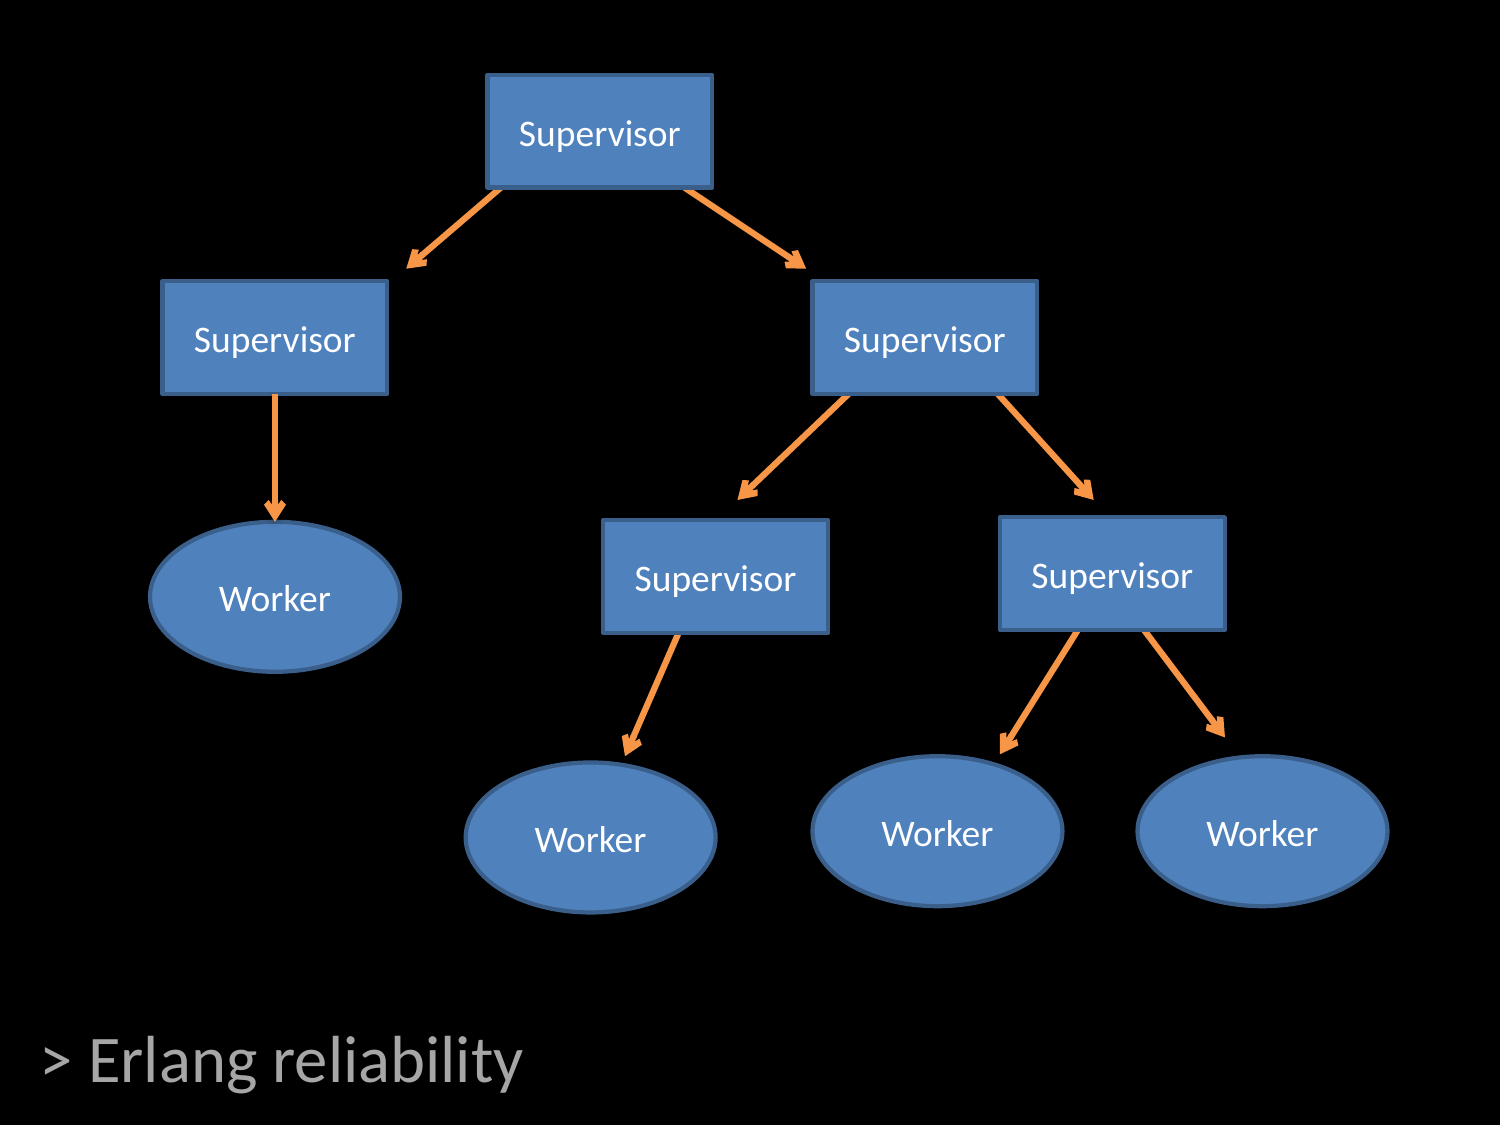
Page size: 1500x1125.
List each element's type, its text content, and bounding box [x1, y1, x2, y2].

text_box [737, 368, 876, 501]
text_box Worker [147, 519, 403, 674]
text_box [999, 604, 1094, 755]
text_box Worker [463, 760, 718, 915]
text_box Worker [1135, 754, 1390, 909]
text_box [405, 155, 538, 269]
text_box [974, 368, 1094, 501]
text_box Supervisor [485, 73, 714, 190]
text_box Supervisor [601, 518, 830, 635]
text_box Supervisor [998, 515, 1227, 632]
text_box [637, 155, 807, 269]
text_box Supervisor [810, 279, 1039, 396]
text_box Worker [810, 754, 1065, 909]
text_box Supervisor [160, 279, 389, 396]
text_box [624, 612, 688, 757]
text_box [1124, 604, 1226, 738]
title > Erlang reliability [24, 999, 1475, 1113]
